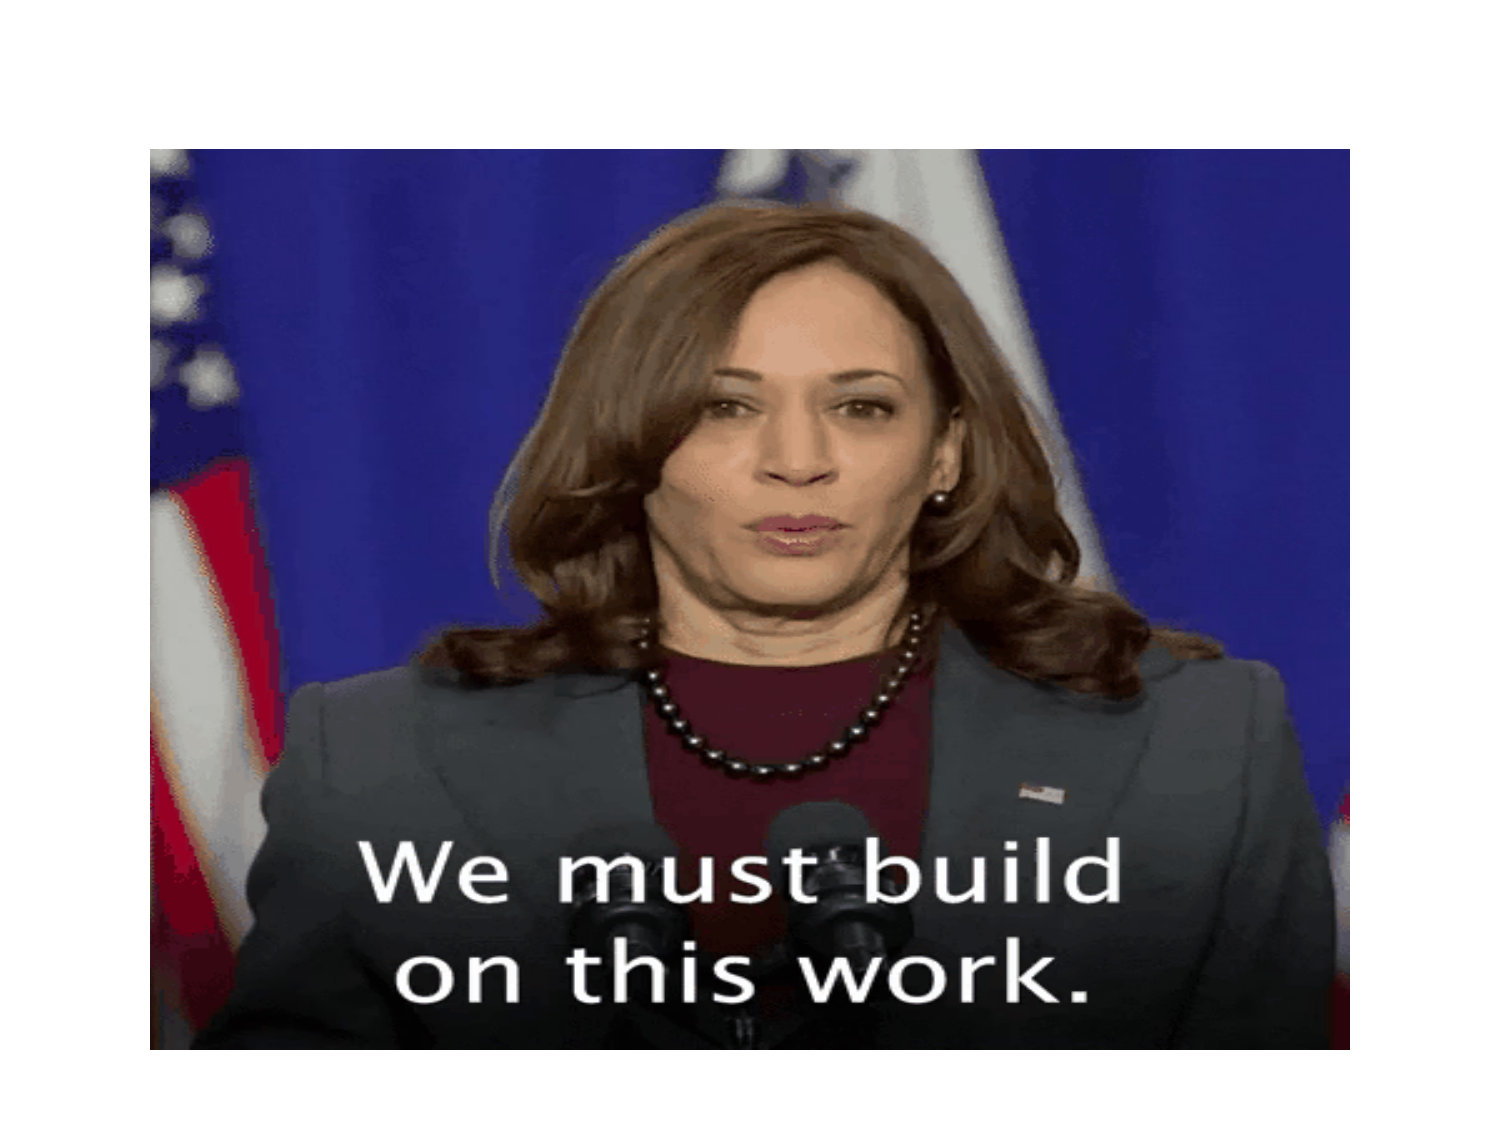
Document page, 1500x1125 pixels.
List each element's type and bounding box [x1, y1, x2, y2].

picture [149, 149, 1351, 1051]
